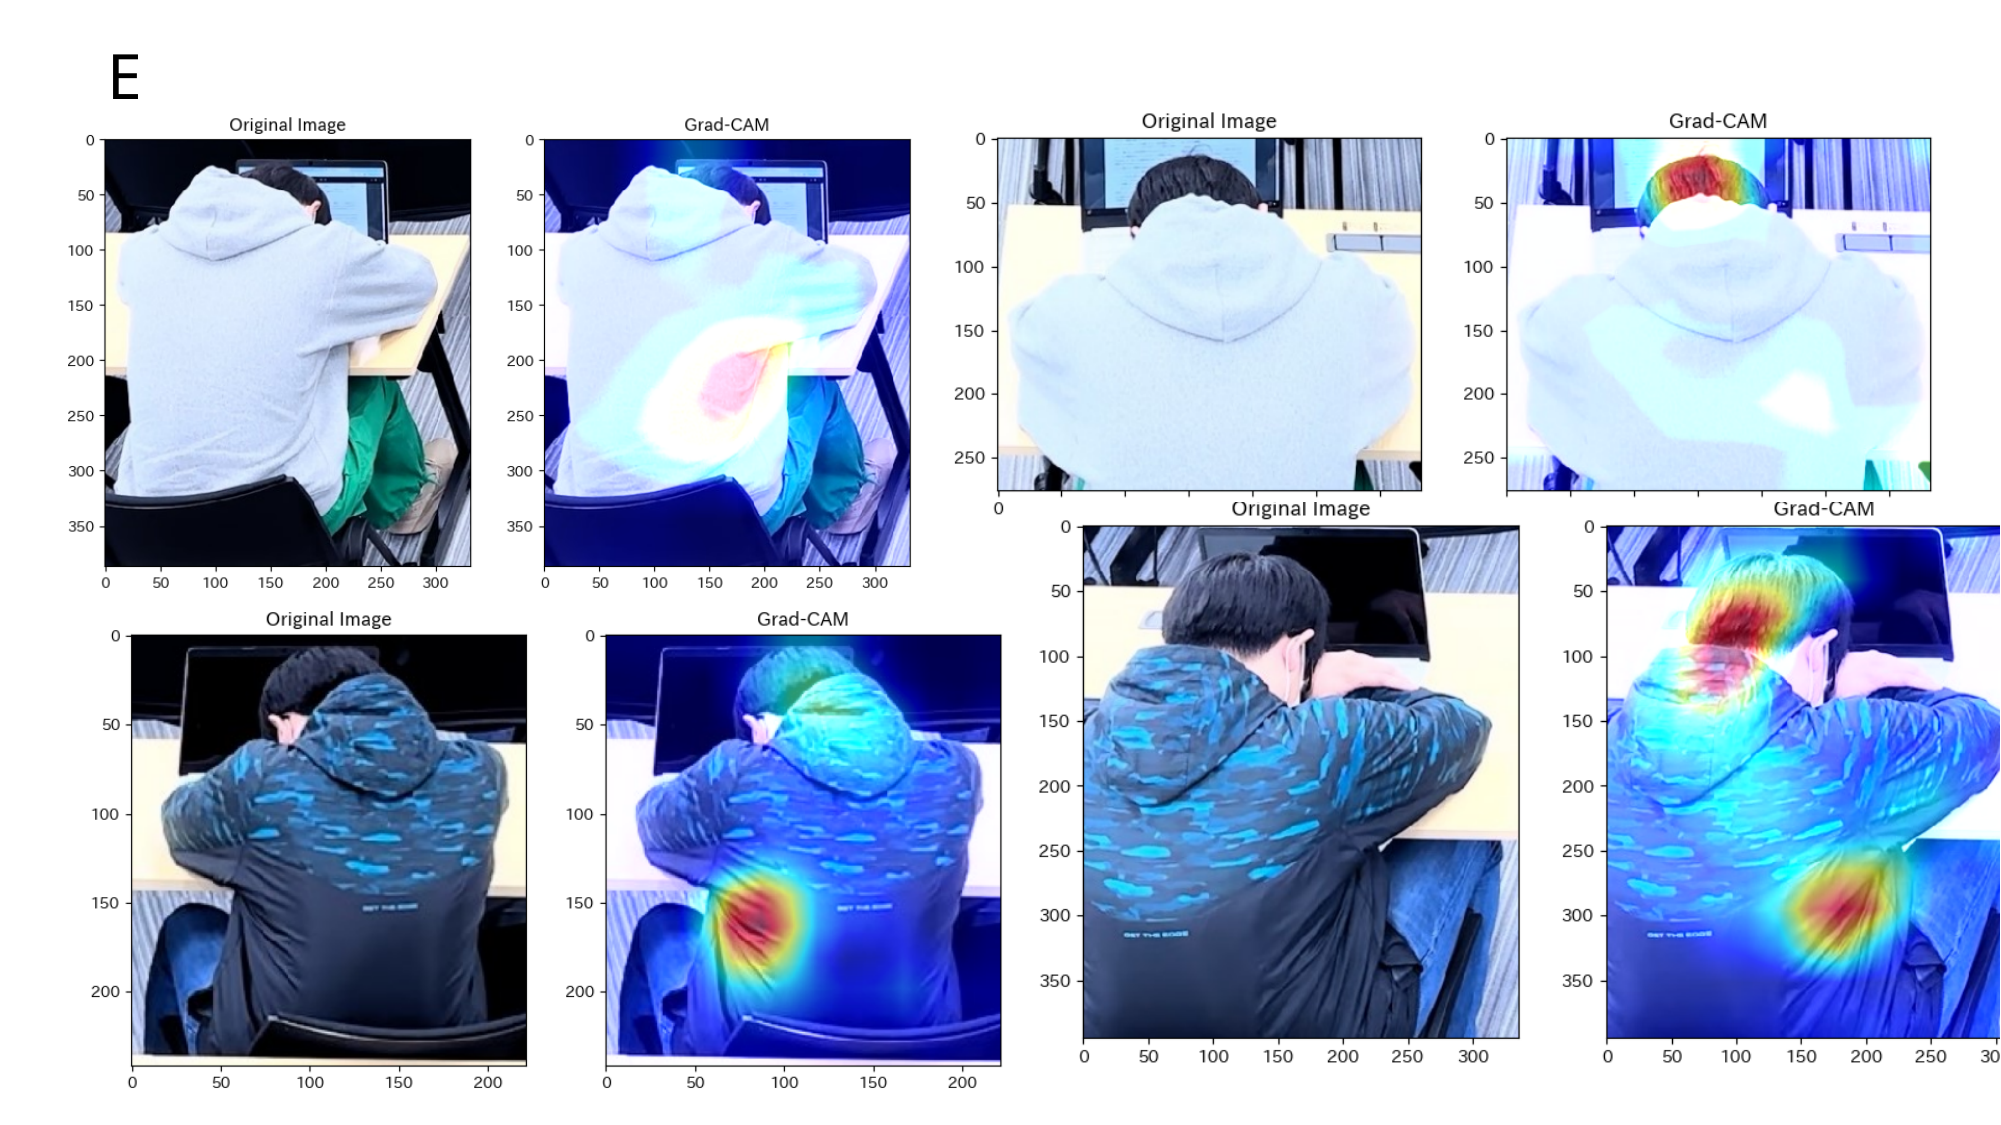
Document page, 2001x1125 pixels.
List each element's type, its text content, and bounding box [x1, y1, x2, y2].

text_box E [92, 29, 157, 110]
picture [937, 110, 2000, 1065]
picture [65, 110, 917, 592]
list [84, 610, 1006, 1097]
